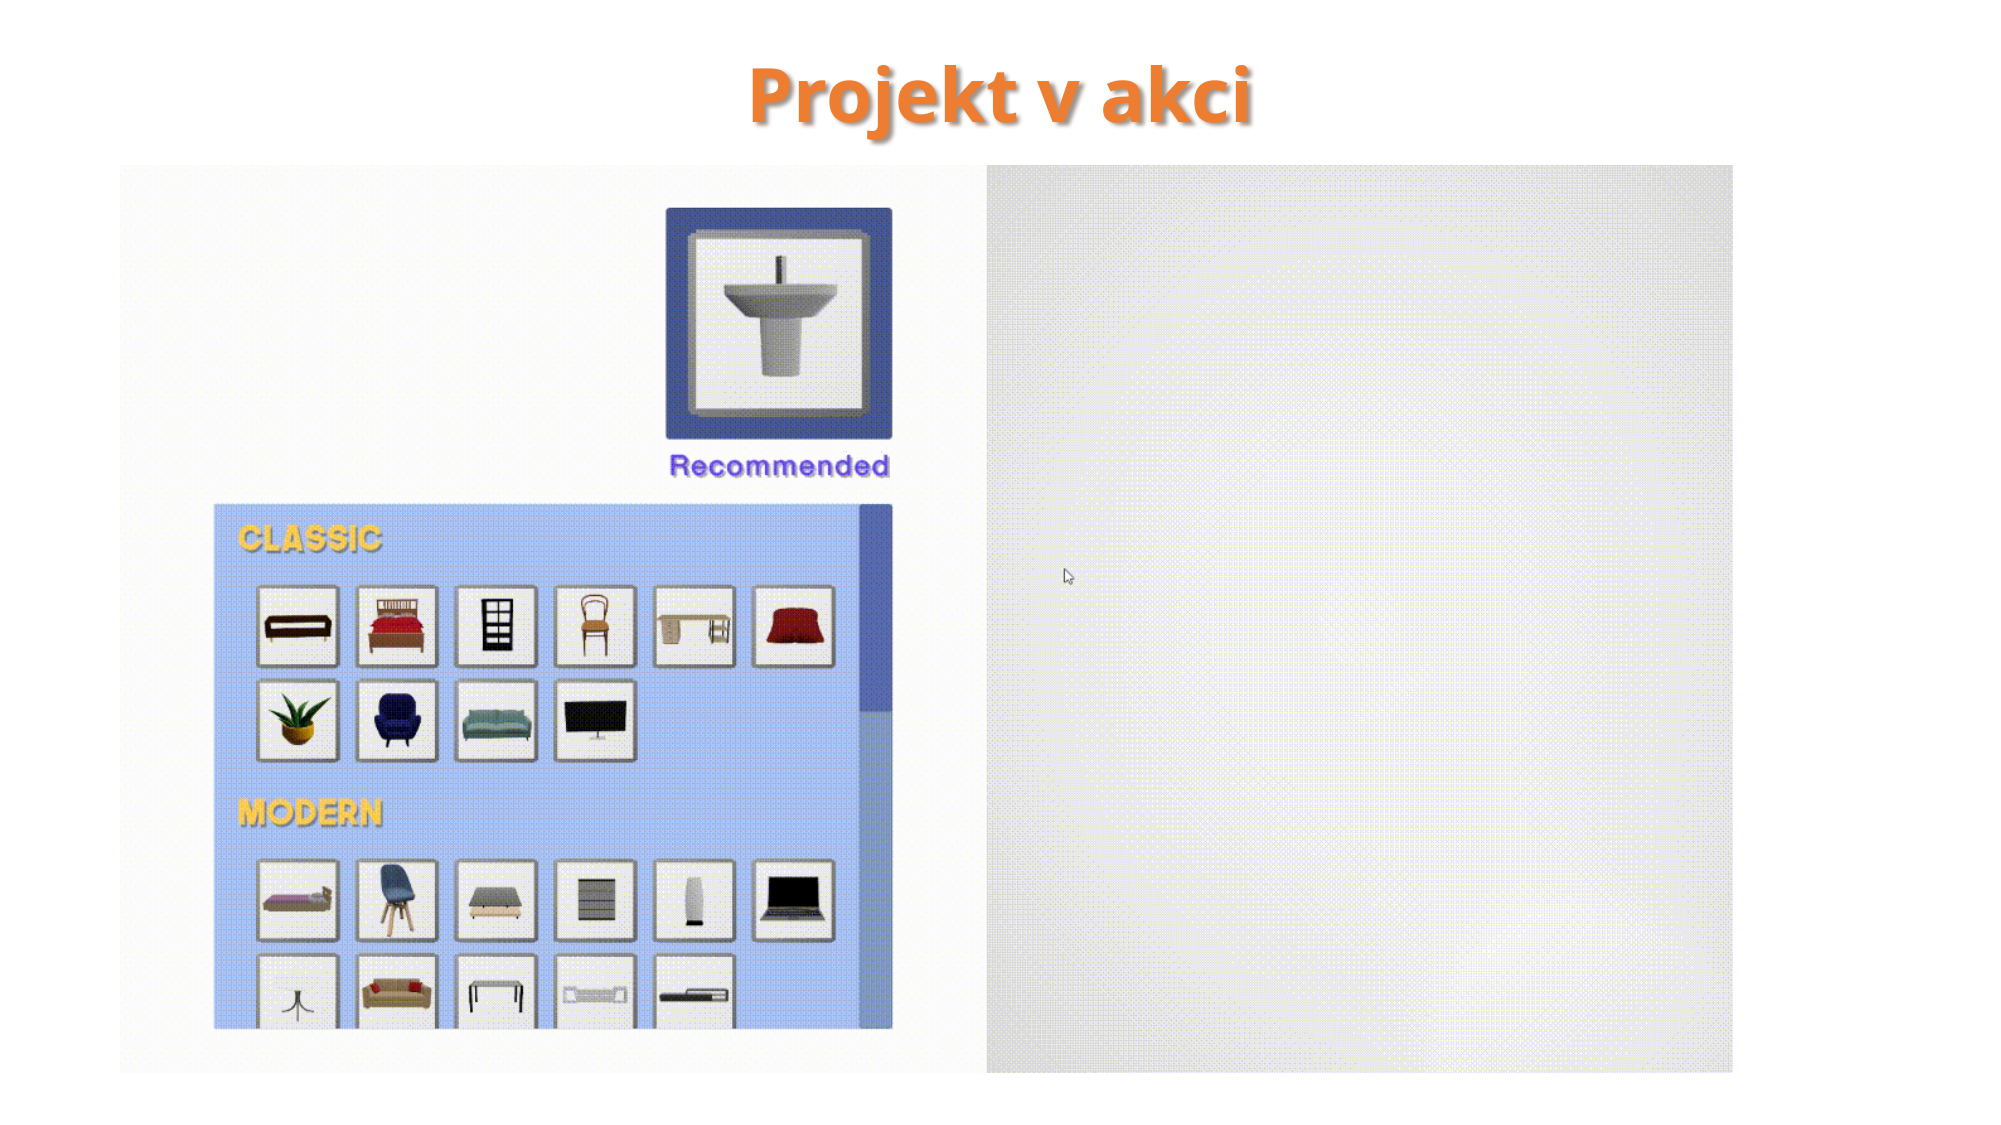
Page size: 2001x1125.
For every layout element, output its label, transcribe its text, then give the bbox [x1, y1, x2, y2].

text_box Projekt v akci [731, 39, 1269, 145]
picture [120, 165, 1733, 1073]
